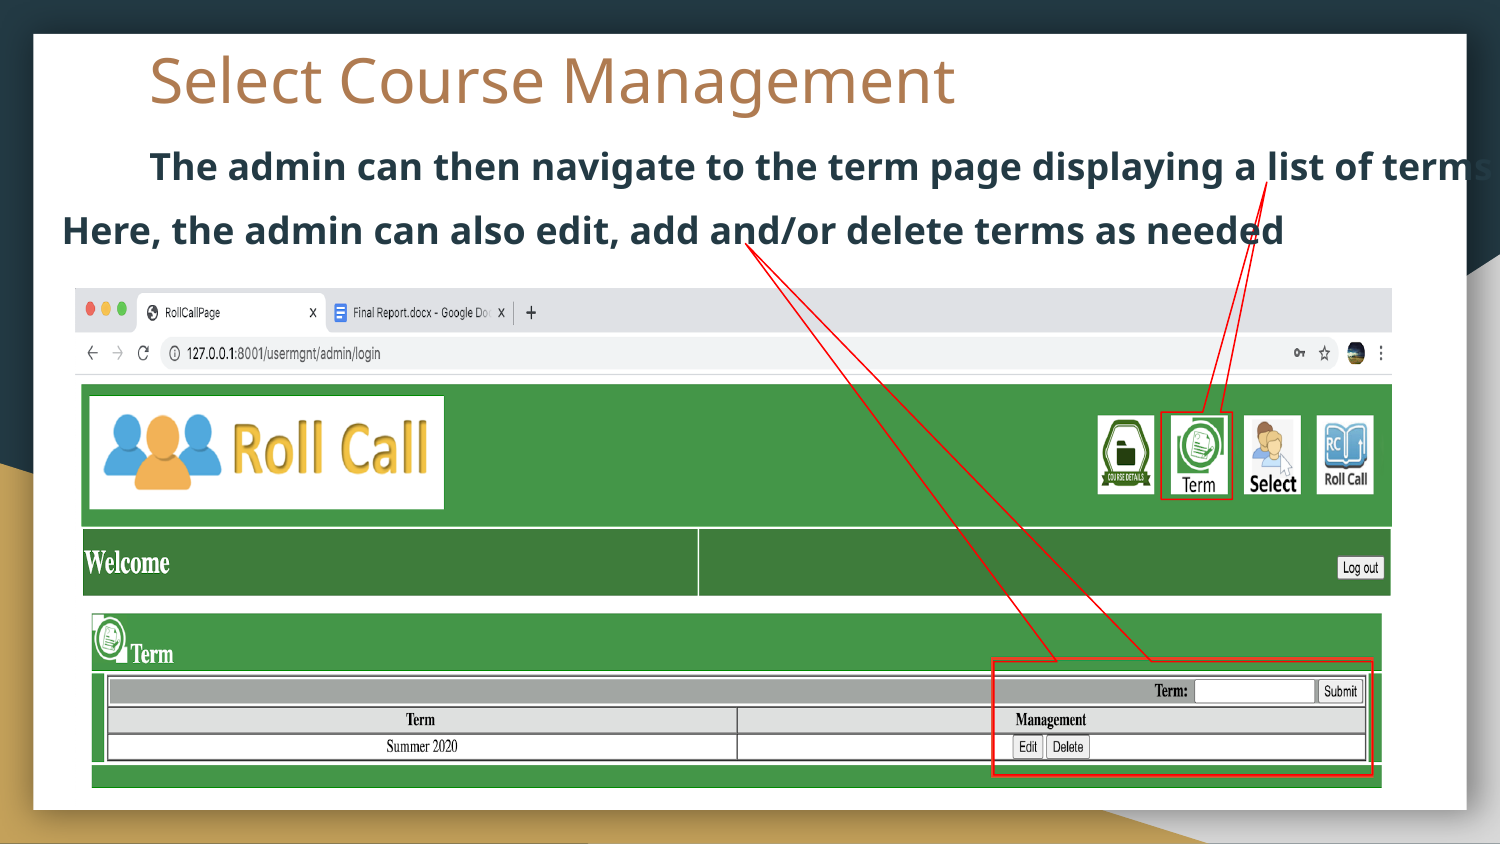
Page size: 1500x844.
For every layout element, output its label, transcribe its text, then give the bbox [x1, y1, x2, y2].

title Select Course Management [134, 25, 1366, 121]
text_box [745, 243, 788, 287]
list The admin can then navigate to the term page displaying a list of terms [134, 121, 1500, 186]
text_box Here, the admin can also edit, add and/or delete terms as needed [46, 185, 1336, 250]
text_box [1237, 250, 1254, 287]
picture [74, 288, 1392, 806]
